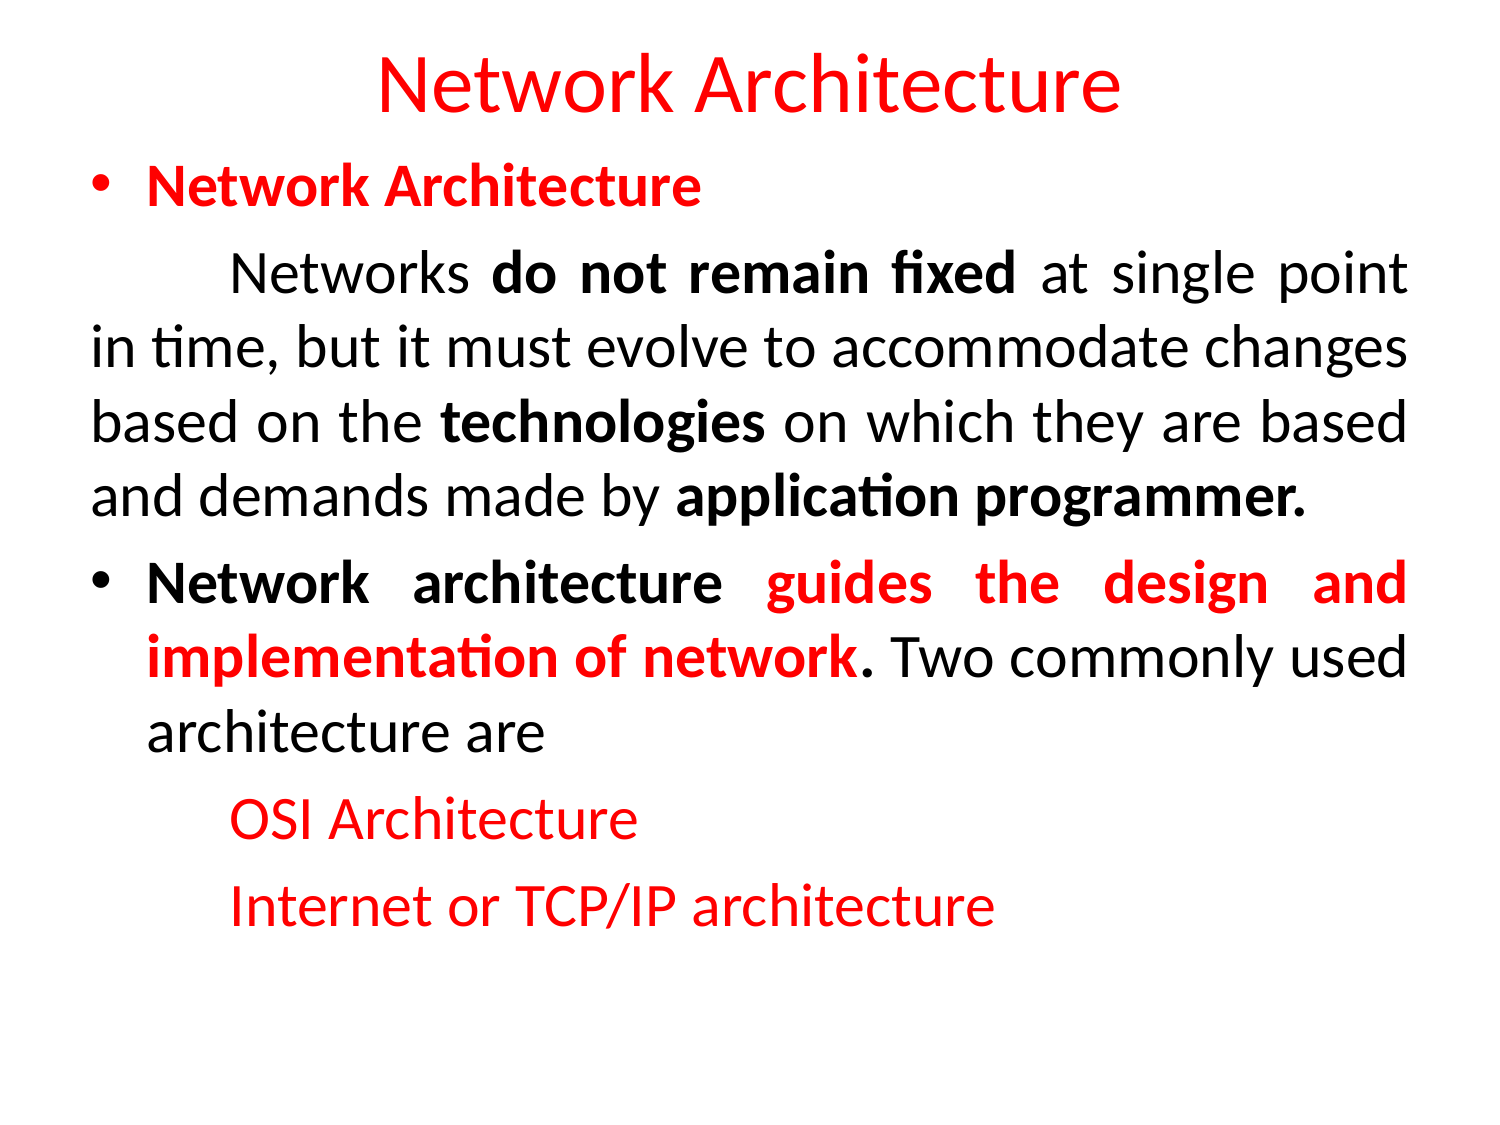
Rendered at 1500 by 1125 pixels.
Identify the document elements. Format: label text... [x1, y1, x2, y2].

list Network Architecture Networks do not remain fixed at single point in time, but it must evolve to accommodate changes based on the technologies on which they are based and demands made by application programmer. Network architecture guides the design and implementation of network. Two commonly used architecture are OSI Architecture Internet or TCP/IP architecture [75, 137, 1425, 1005]
title Network Architecture [75, 19, 1425, 137]
